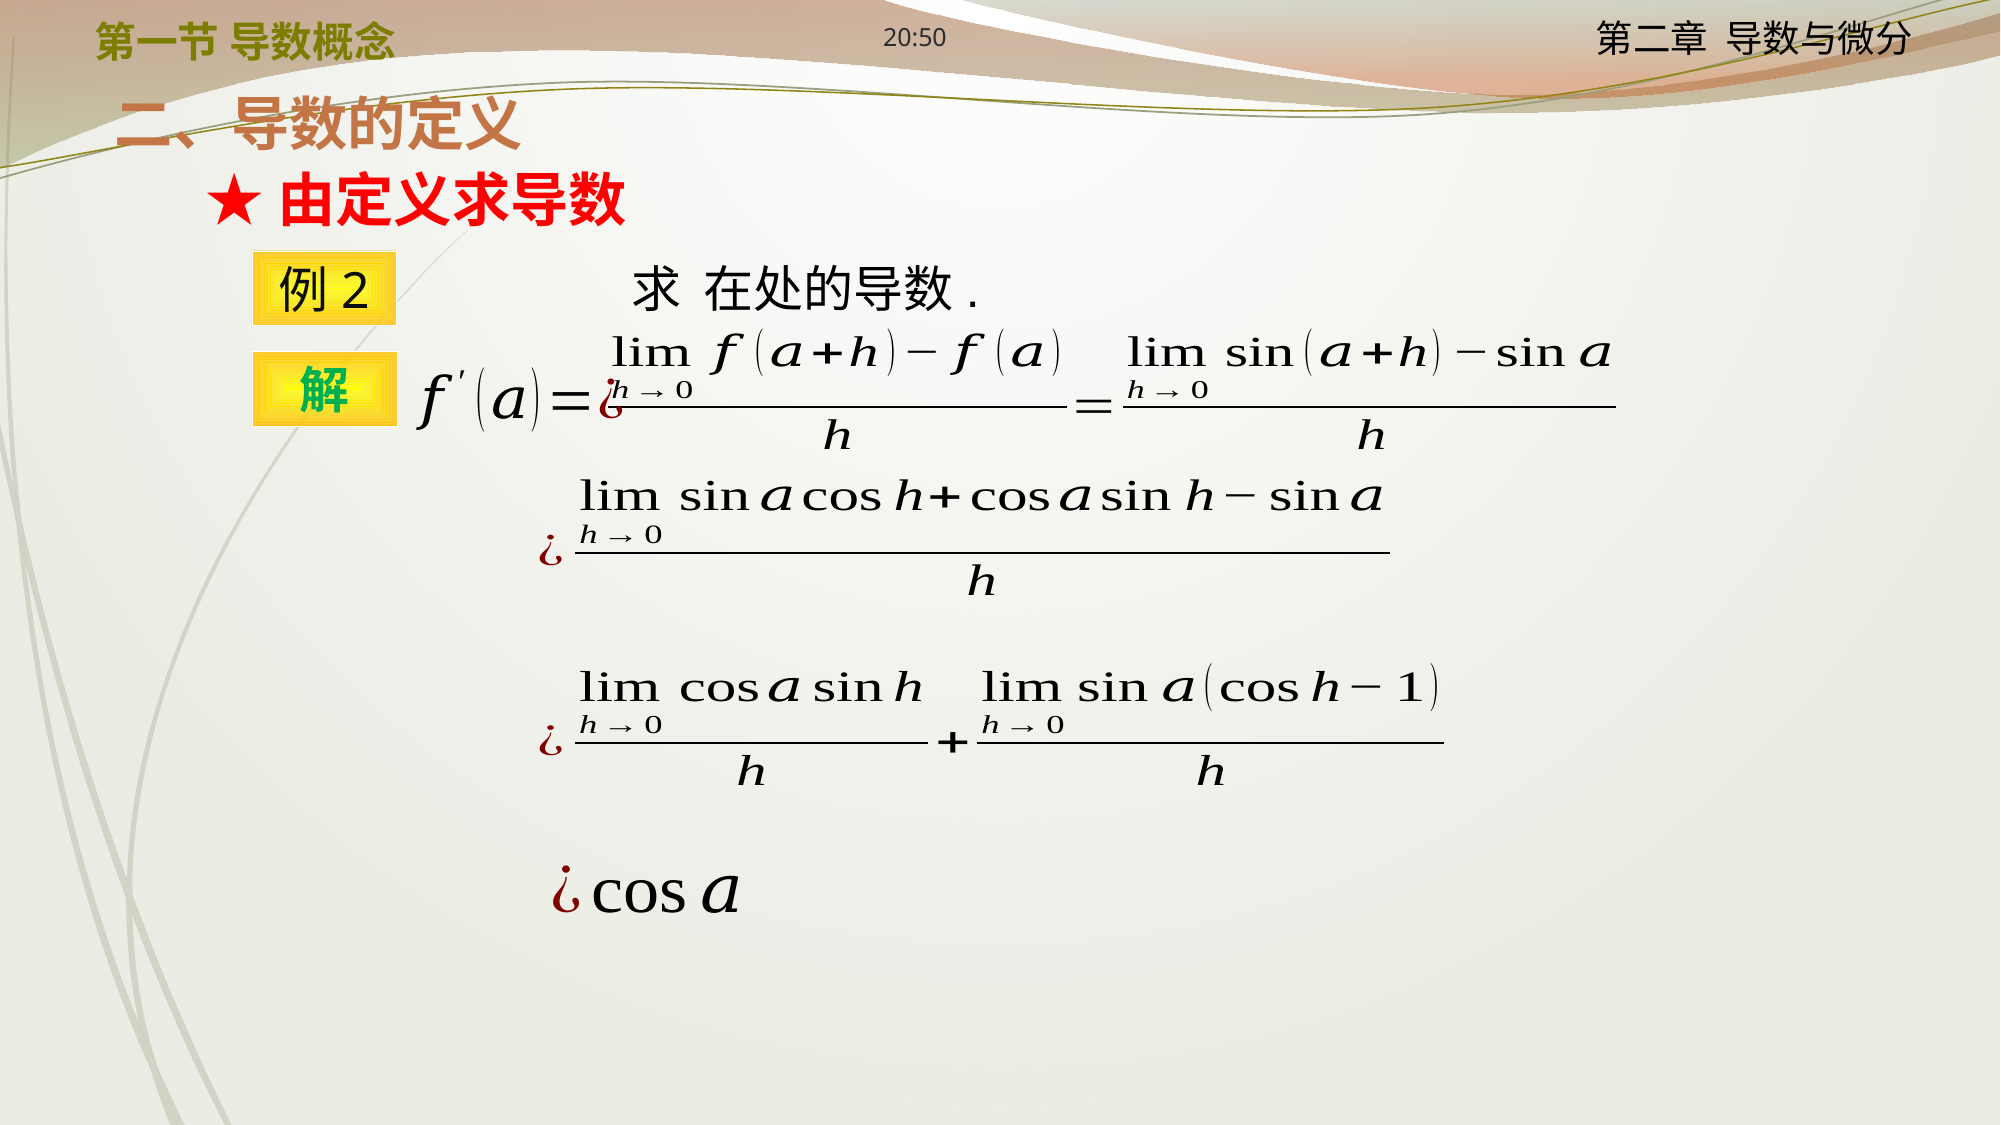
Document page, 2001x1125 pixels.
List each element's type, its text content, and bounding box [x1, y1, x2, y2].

text_box 例2 [251, 250, 397, 326]
text_box 二、导数的定义 [115, 77, 715, 157]
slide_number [883, 0, 1017, 56]
text_box 第一节 导数概念 [79, 8, 411, 74]
text_box ★由定义求导数 [190, 157, 658, 251]
text_box 解 [251, 351, 397, 427]
